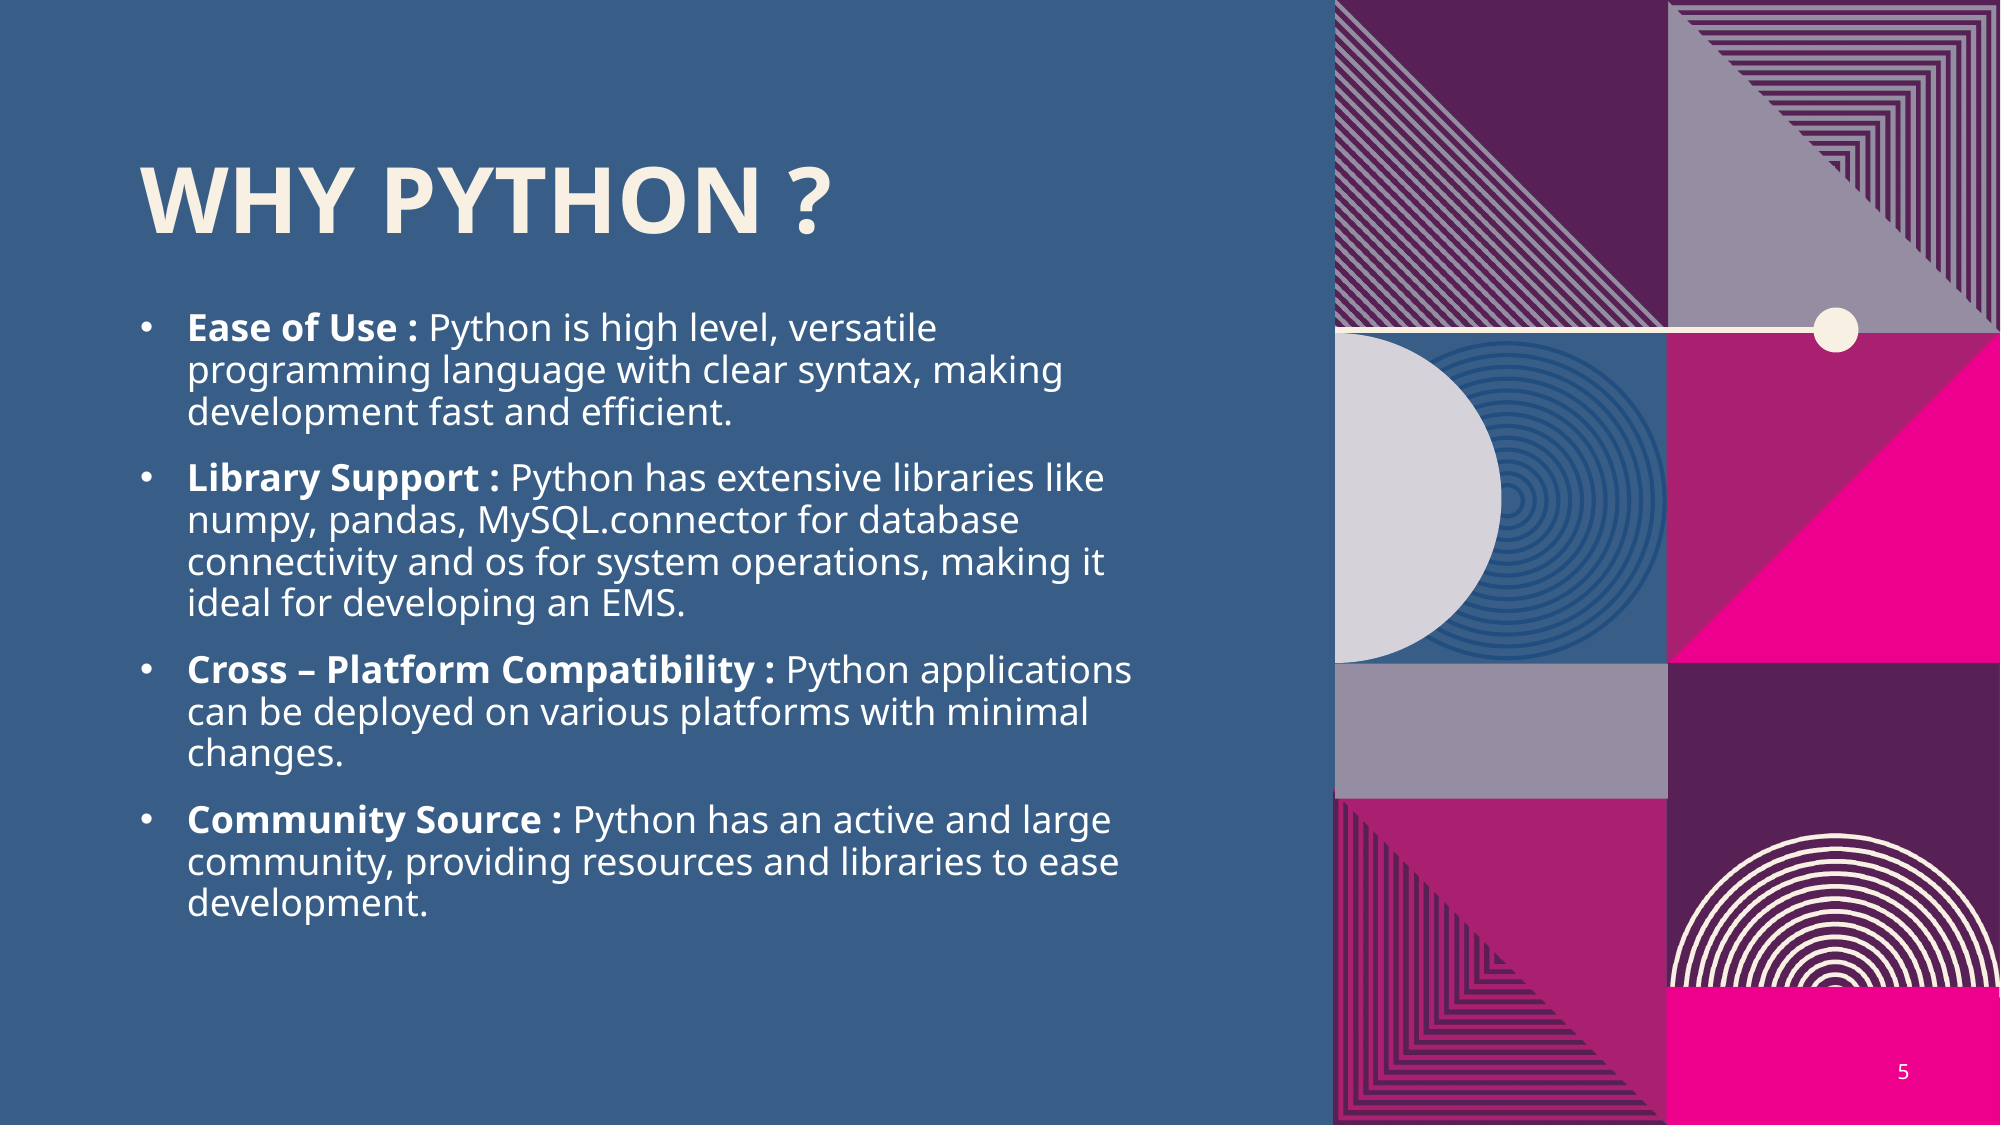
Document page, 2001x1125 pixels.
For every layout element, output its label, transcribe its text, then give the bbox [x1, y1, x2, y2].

picture [1333, 791, 1667, 1125]
slide_number 5 [1849, 1042, 1925, 1103]
picture [1335, 0, 2001, 333]
list Ease of Use : Python is high level, versatile programming language with clear syntax, making development fast and efficient. Library Support : Python has extensive libraries like numpy, pandas, MySQL.connector for database connectivity and os for system operations, making it ideal for developing an EMS. Cross – Platform Compatibility : Python applications can be deployed on various platforms with minimal changes. Community Source : Python has an active and large community, providing resources and libraries to ease development. [125, 299, 1208, 1043]
title WHY PYTHOn ? [125, 146, 1206, 299]
picture [1669, 833, 2001, 998]
